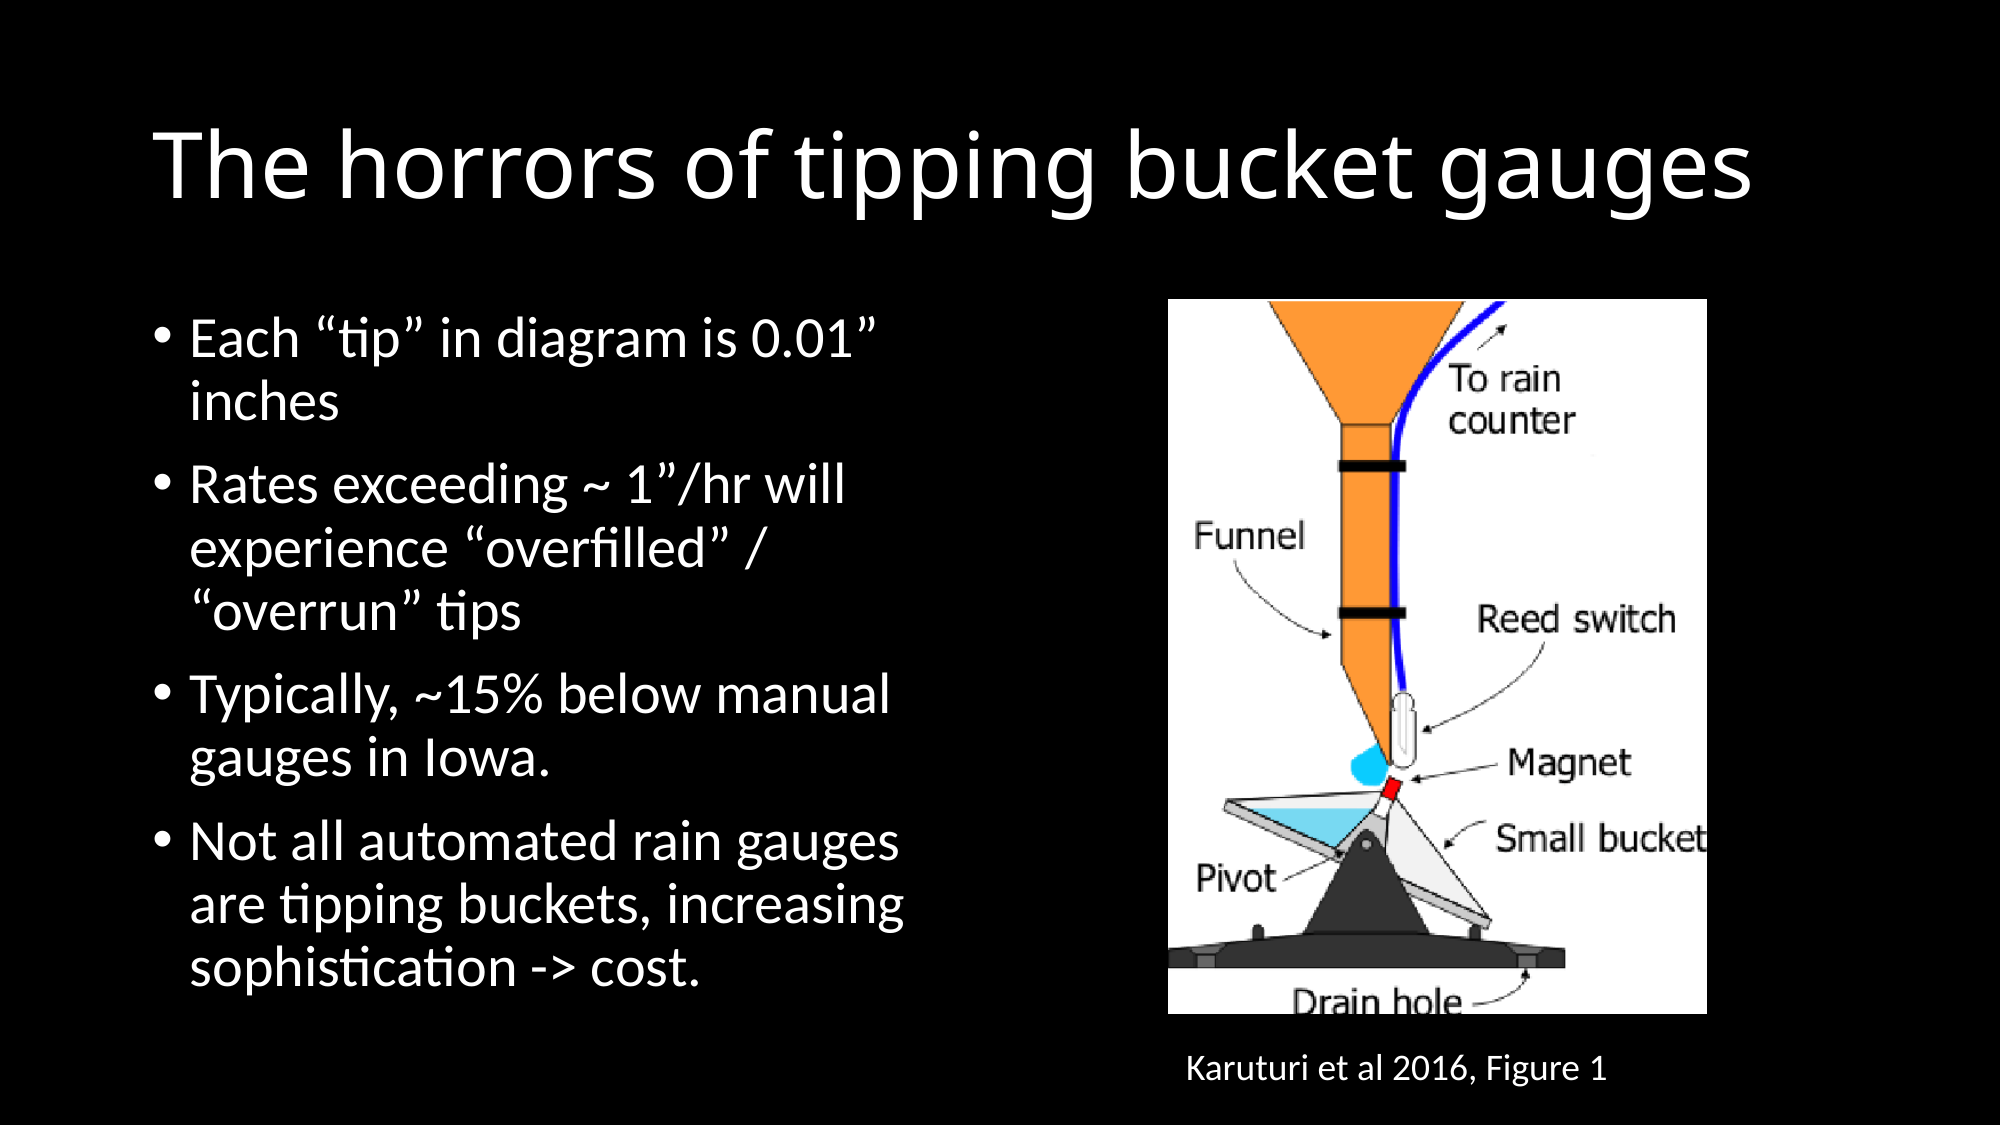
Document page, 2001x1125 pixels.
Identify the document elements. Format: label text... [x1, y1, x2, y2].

text_box Karuturi et al 2016, Figure 1 [1171, 1035, 1623, 1096]
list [1168, 299, 1707, 1014]
list Each “tip” in diagram is 0.01” inches Rates exceeding ~ 1”/hr will experience “overfilled” / “overrun” tips Typically, ~15% below manual gauges in Iowa. Not all automated rain gauges are tipping buckets, increasing sophistication -> cost. [137, 299, 988, 1014]
title The horrors of tipping bucket gauges [137, 59, 1863, 278]
